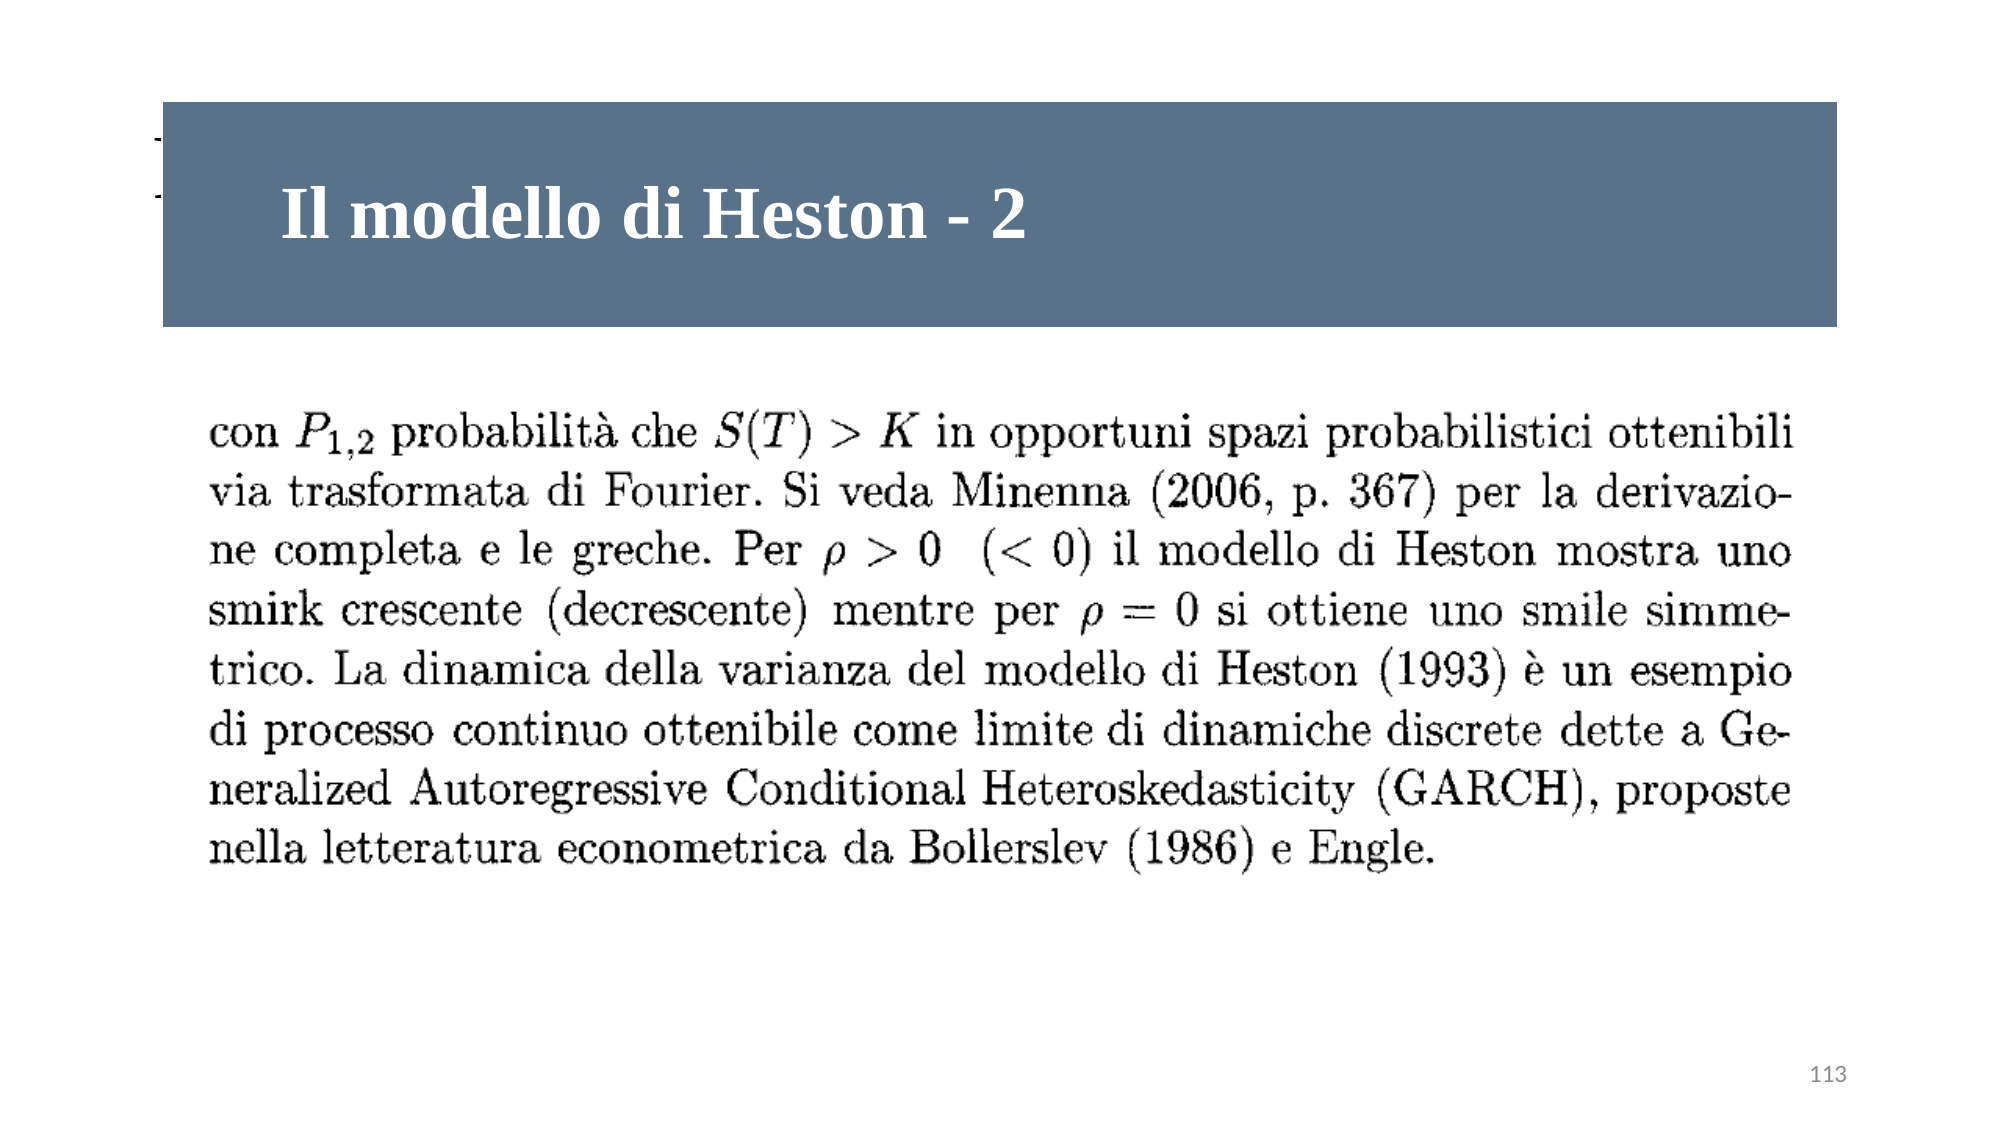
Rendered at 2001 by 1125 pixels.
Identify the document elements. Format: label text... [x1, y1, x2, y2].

text_box Il modello di Heston - 2 [161, 100, 1838, 328]
picture [41, 401, 1947, 891]
slide_number 113 [1412, 1042, 1863, 1103]
title Processi Stocastici [137, 59, 1863, 278]
